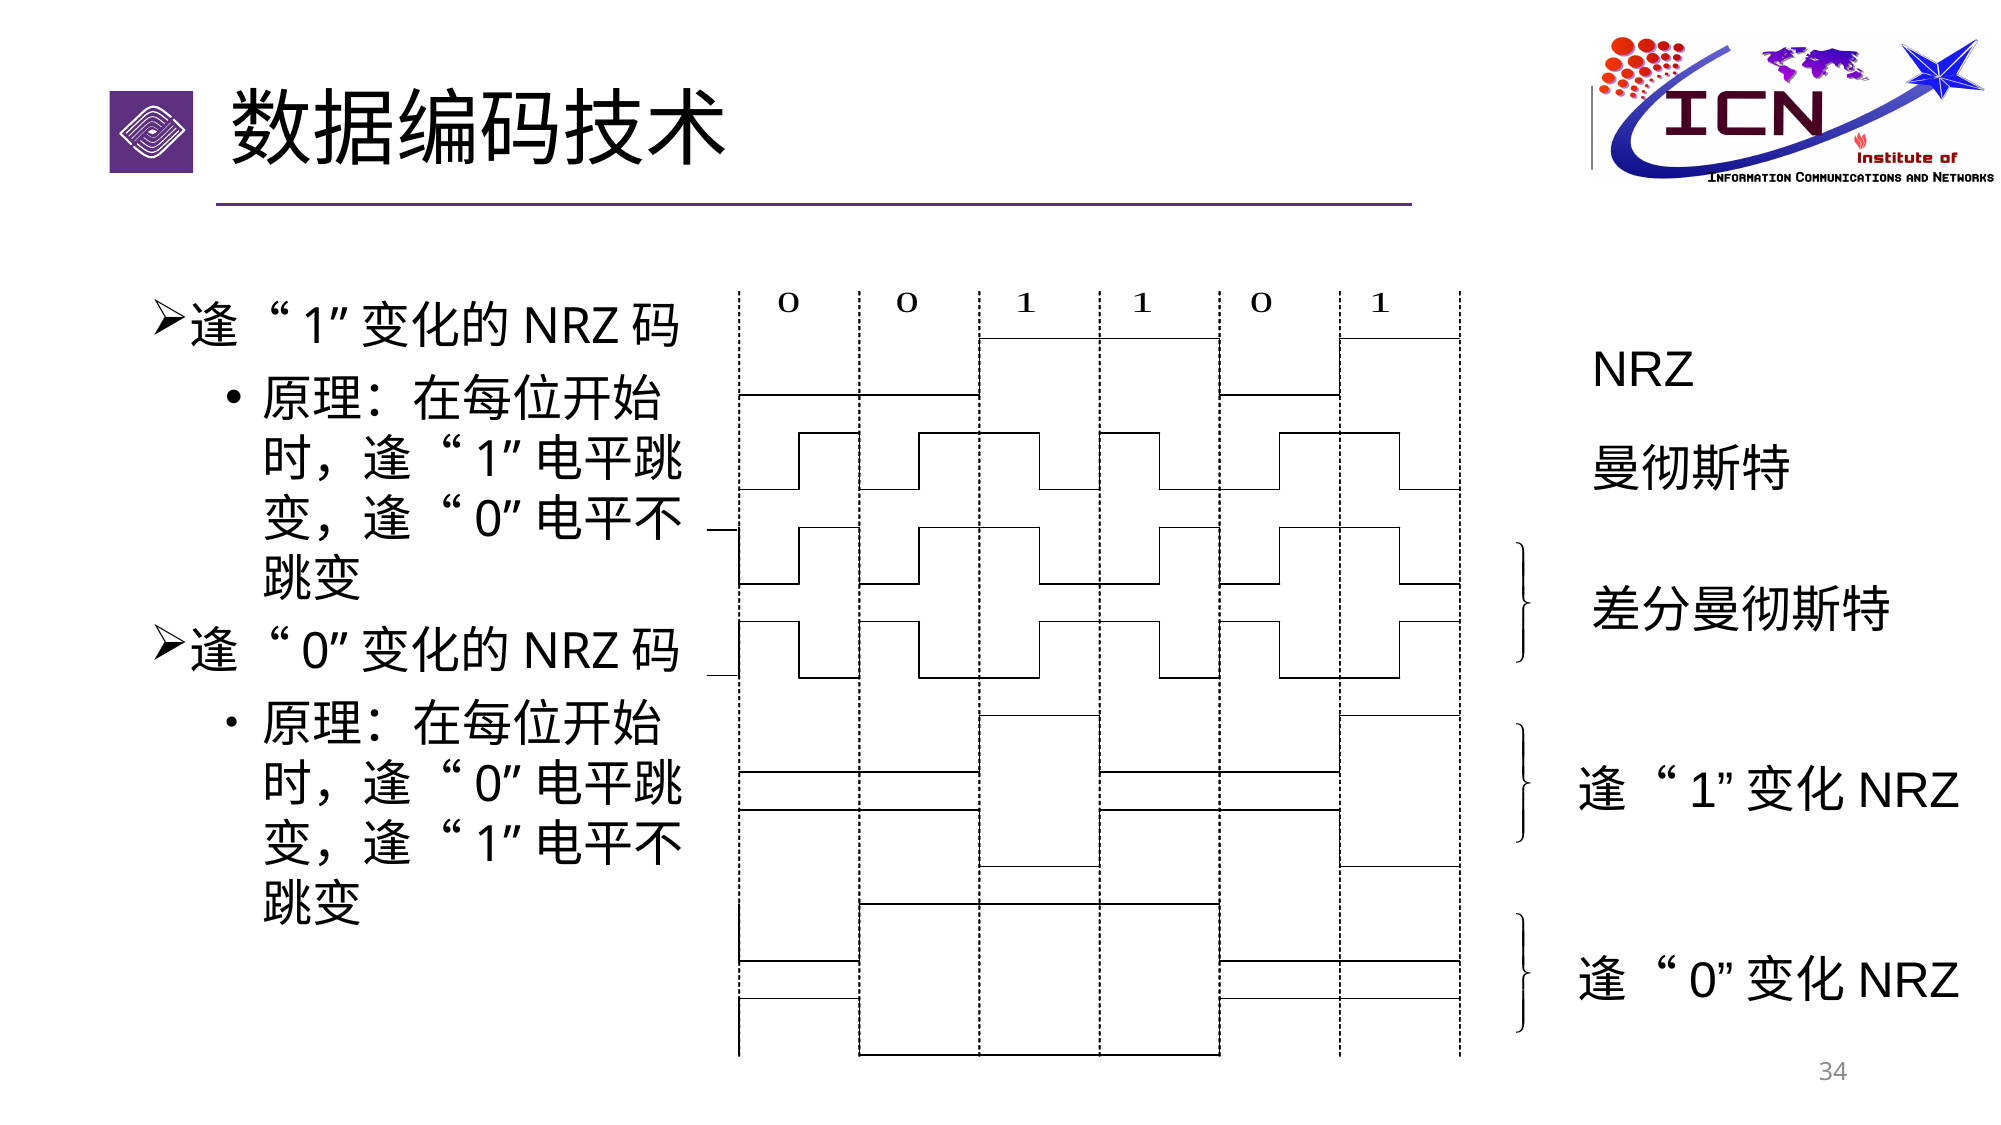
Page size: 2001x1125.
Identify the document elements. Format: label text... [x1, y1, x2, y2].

picture [1598, 35, 1996, 184]
slide_number 34 [1412, 1073, 1863, 1103]
list 逢“1”变化的NRZ码 原理：在每位开始时，逢“1”电平跳变，逢“0”电平不跳变 逢“0”变化的NRZ码 原理：在每位开始时，逢“0”电平跳变，逢“1”电平不跳变 [135, 286, 706, 1039]
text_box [706, 281, 1976, 1073]
title 数据编码技术 [214, 59, 1564, 205]
